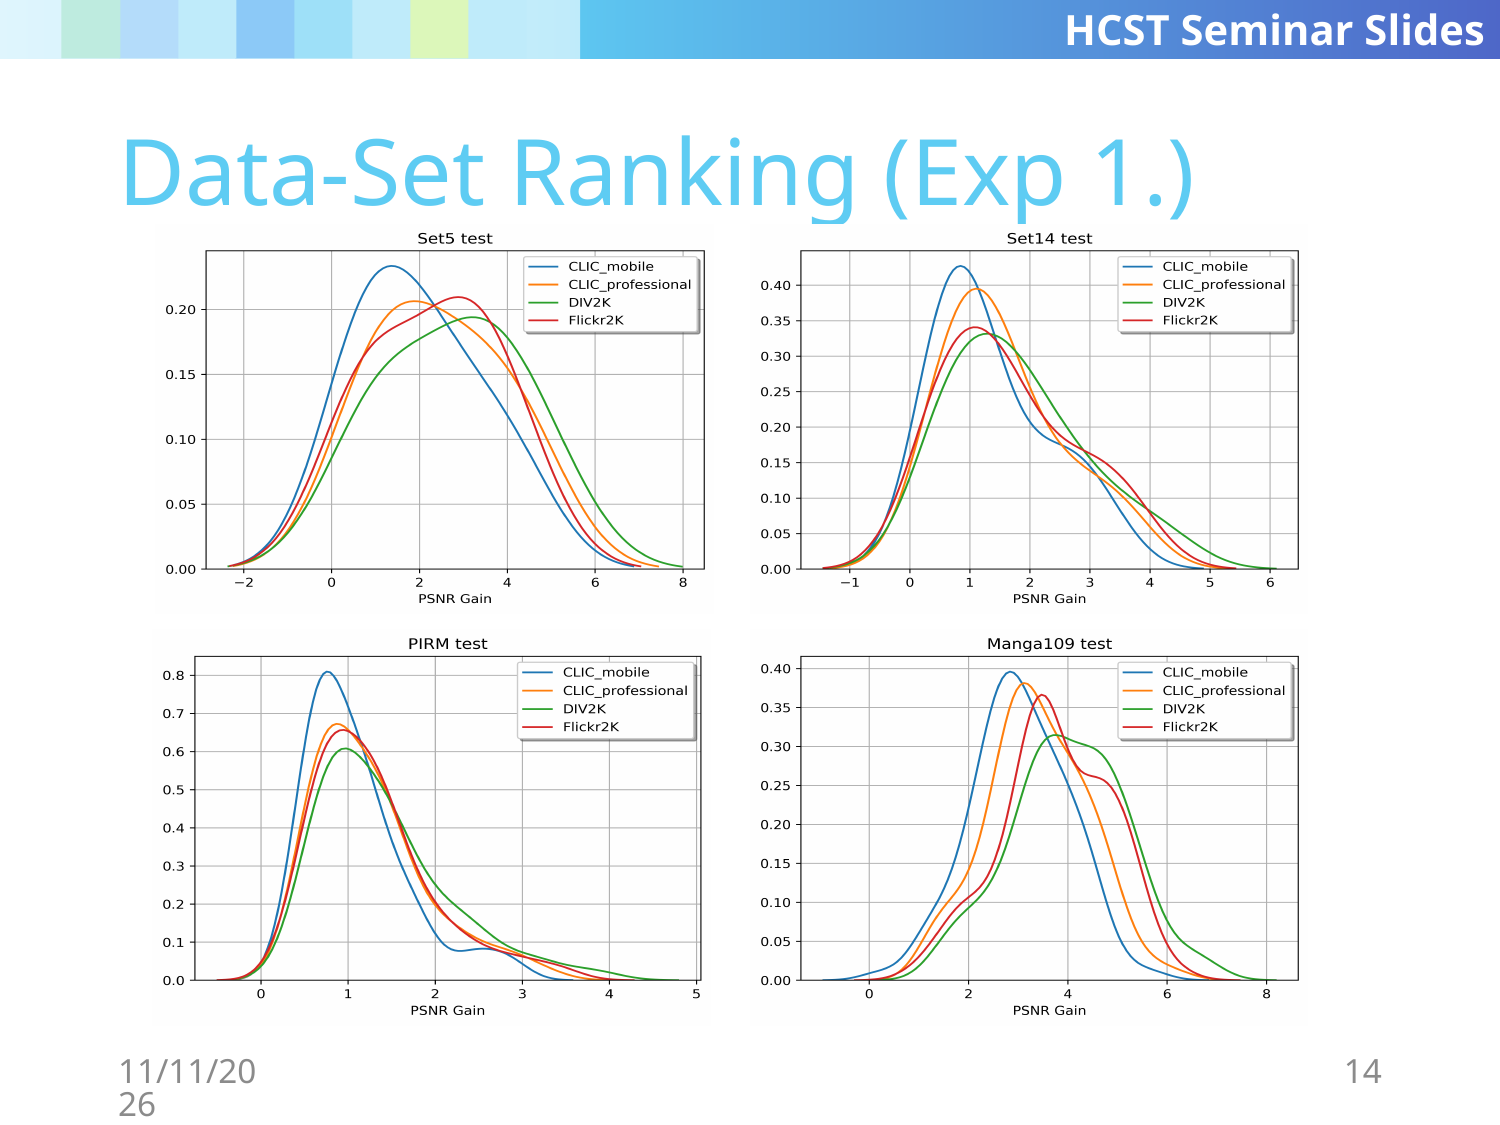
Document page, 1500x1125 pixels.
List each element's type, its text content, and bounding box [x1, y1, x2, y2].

picture [749, 224, 1308, 614]
picture [155, 224, 714, 614]
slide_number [103, 1042, 273, 1103]
title Data-Set Ranking (Exp 1.) [103, 66, 1397, 285]
picture [152, 629, 711, 1026]
slide_number 14 [1248, 1042, 1397, 1103]
picture [749, 629, 1308, 1026]
